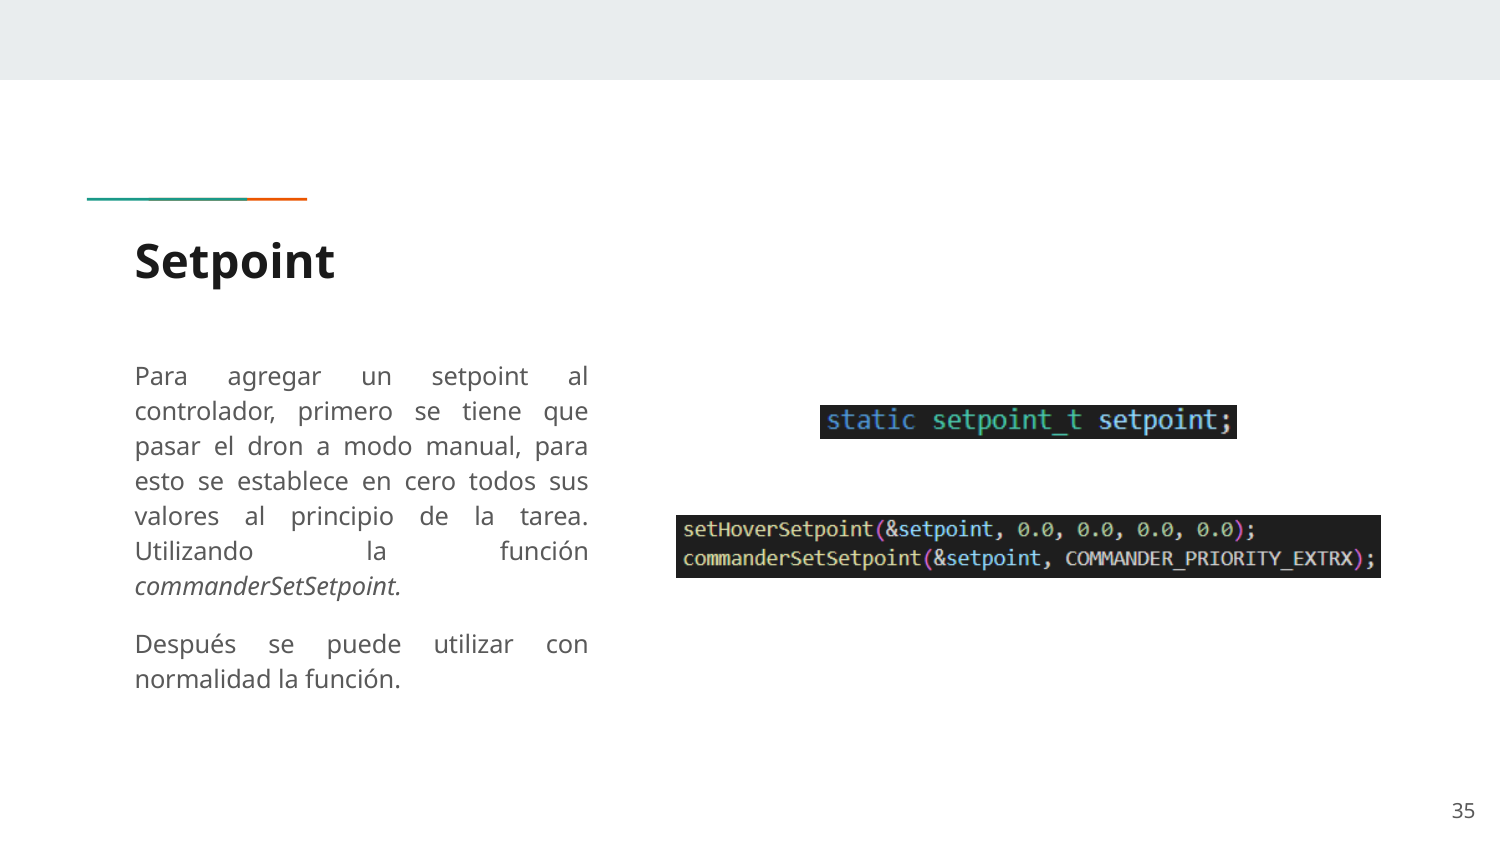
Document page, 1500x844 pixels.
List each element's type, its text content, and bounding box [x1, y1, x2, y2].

list Para agregar un setpoint al controlador, primero se tiene que pasar el dron a modo manual, para esto se establece en cero todos sus valores al principio de la tarea. Utilizando la función commanderSetSetpoint. Después se puede utilizar con normalidad la función. [119, 341, 605, 712]
picture [676, 515, 1382, 578]
picture [820, 405, 1237, 439]
slide_number ‹#› [1400, 779, 1491, 844]
title Setpoint [119, 216, 1381, 305]
